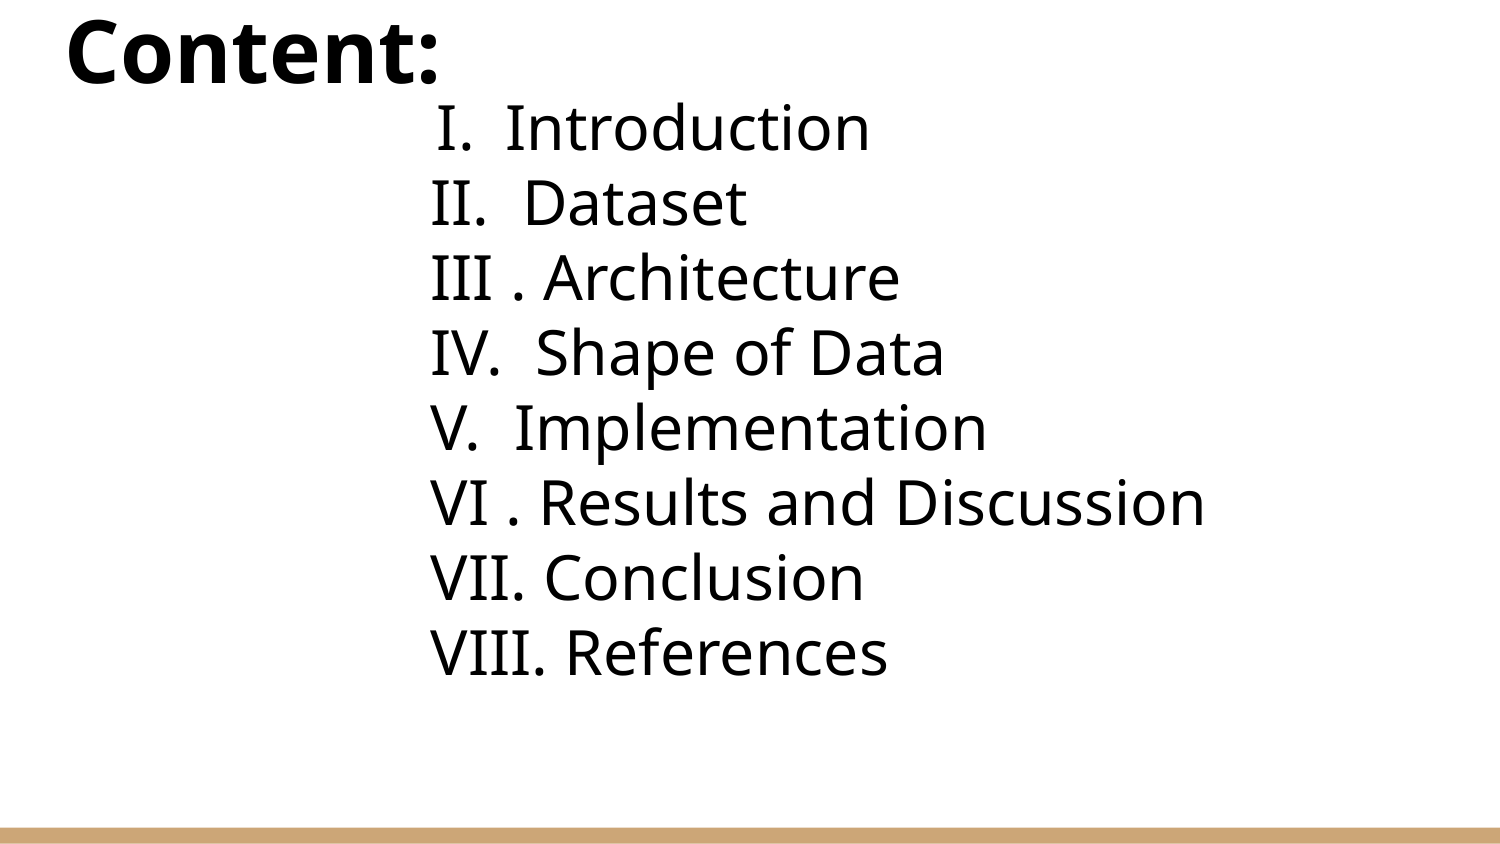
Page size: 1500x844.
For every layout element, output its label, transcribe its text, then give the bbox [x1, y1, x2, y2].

list Introduction II. Dataset III . Architecture IV. Shape of Data V. Implementation VI . Results and Discussion VII. Conclusion VIII. References [415, 72, 1372, 707]
title Outline/Content: [49, 15, 630, 117]
